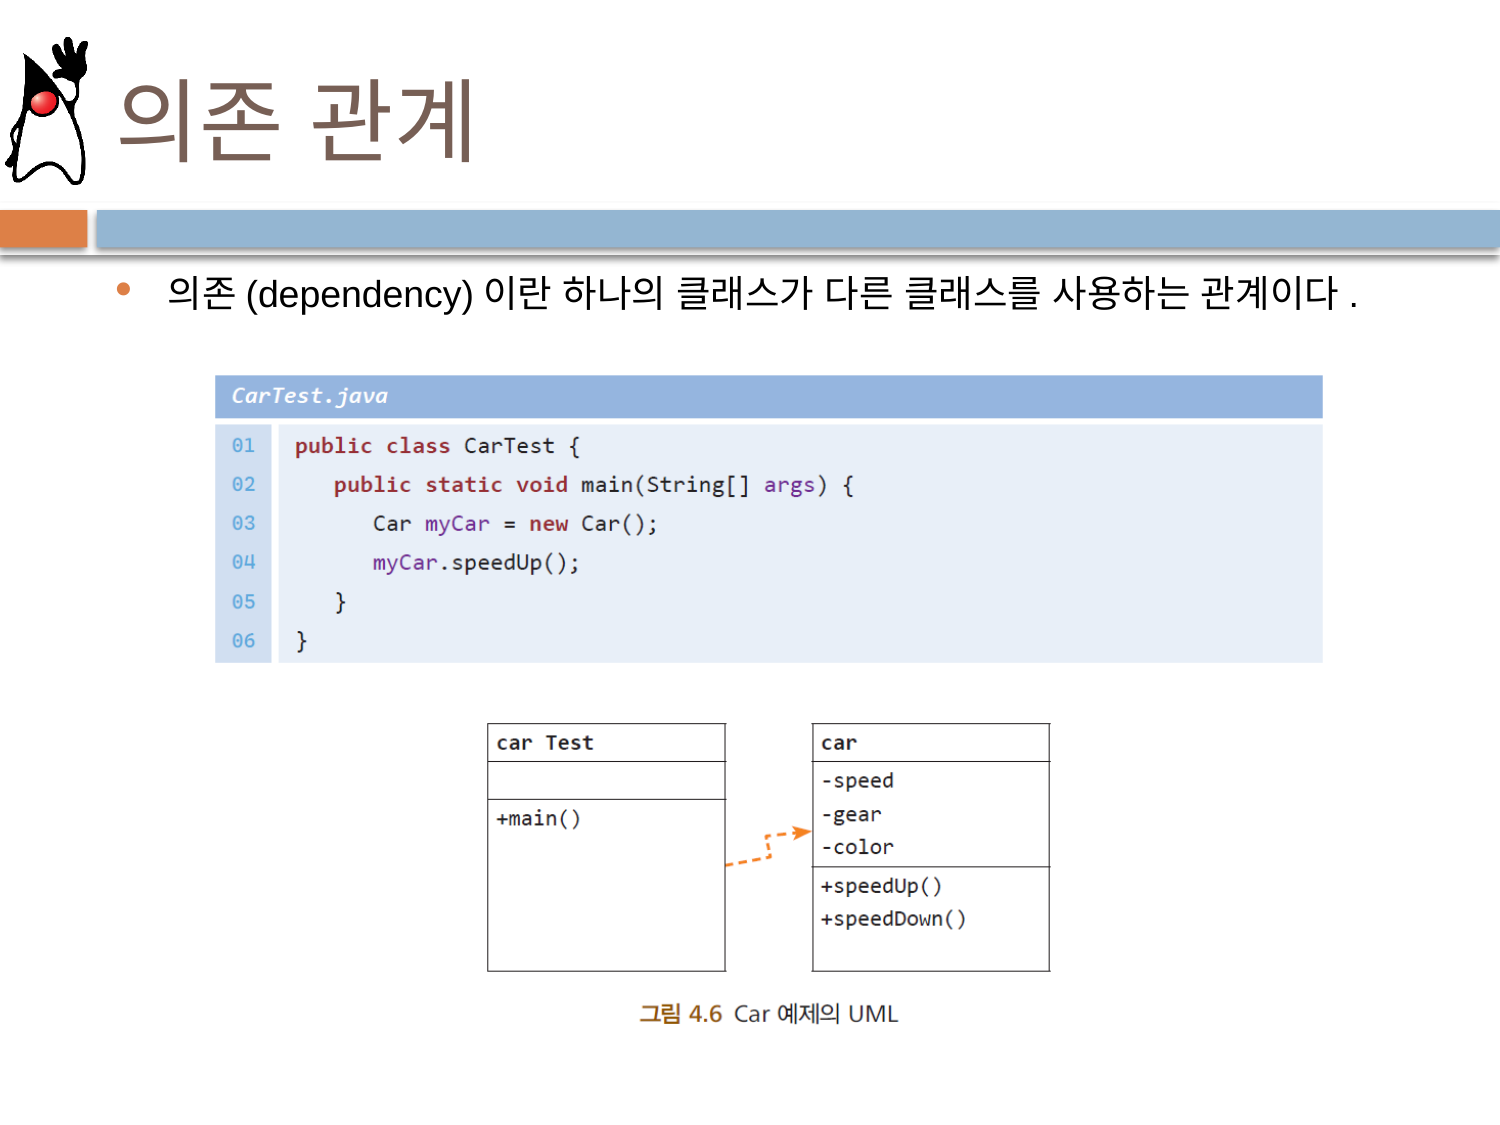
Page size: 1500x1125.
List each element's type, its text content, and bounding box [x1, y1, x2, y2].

picture [204, 359, 1335, 1030]
list 의존(dependency)이란 하나의 클래스가 다른 클래스를 사용하는 관계이다. [100, 262, 1438, 1000]
title 의존 관계 [100, 37, 1438, 200]
picture [5, 37, 88, 185]
